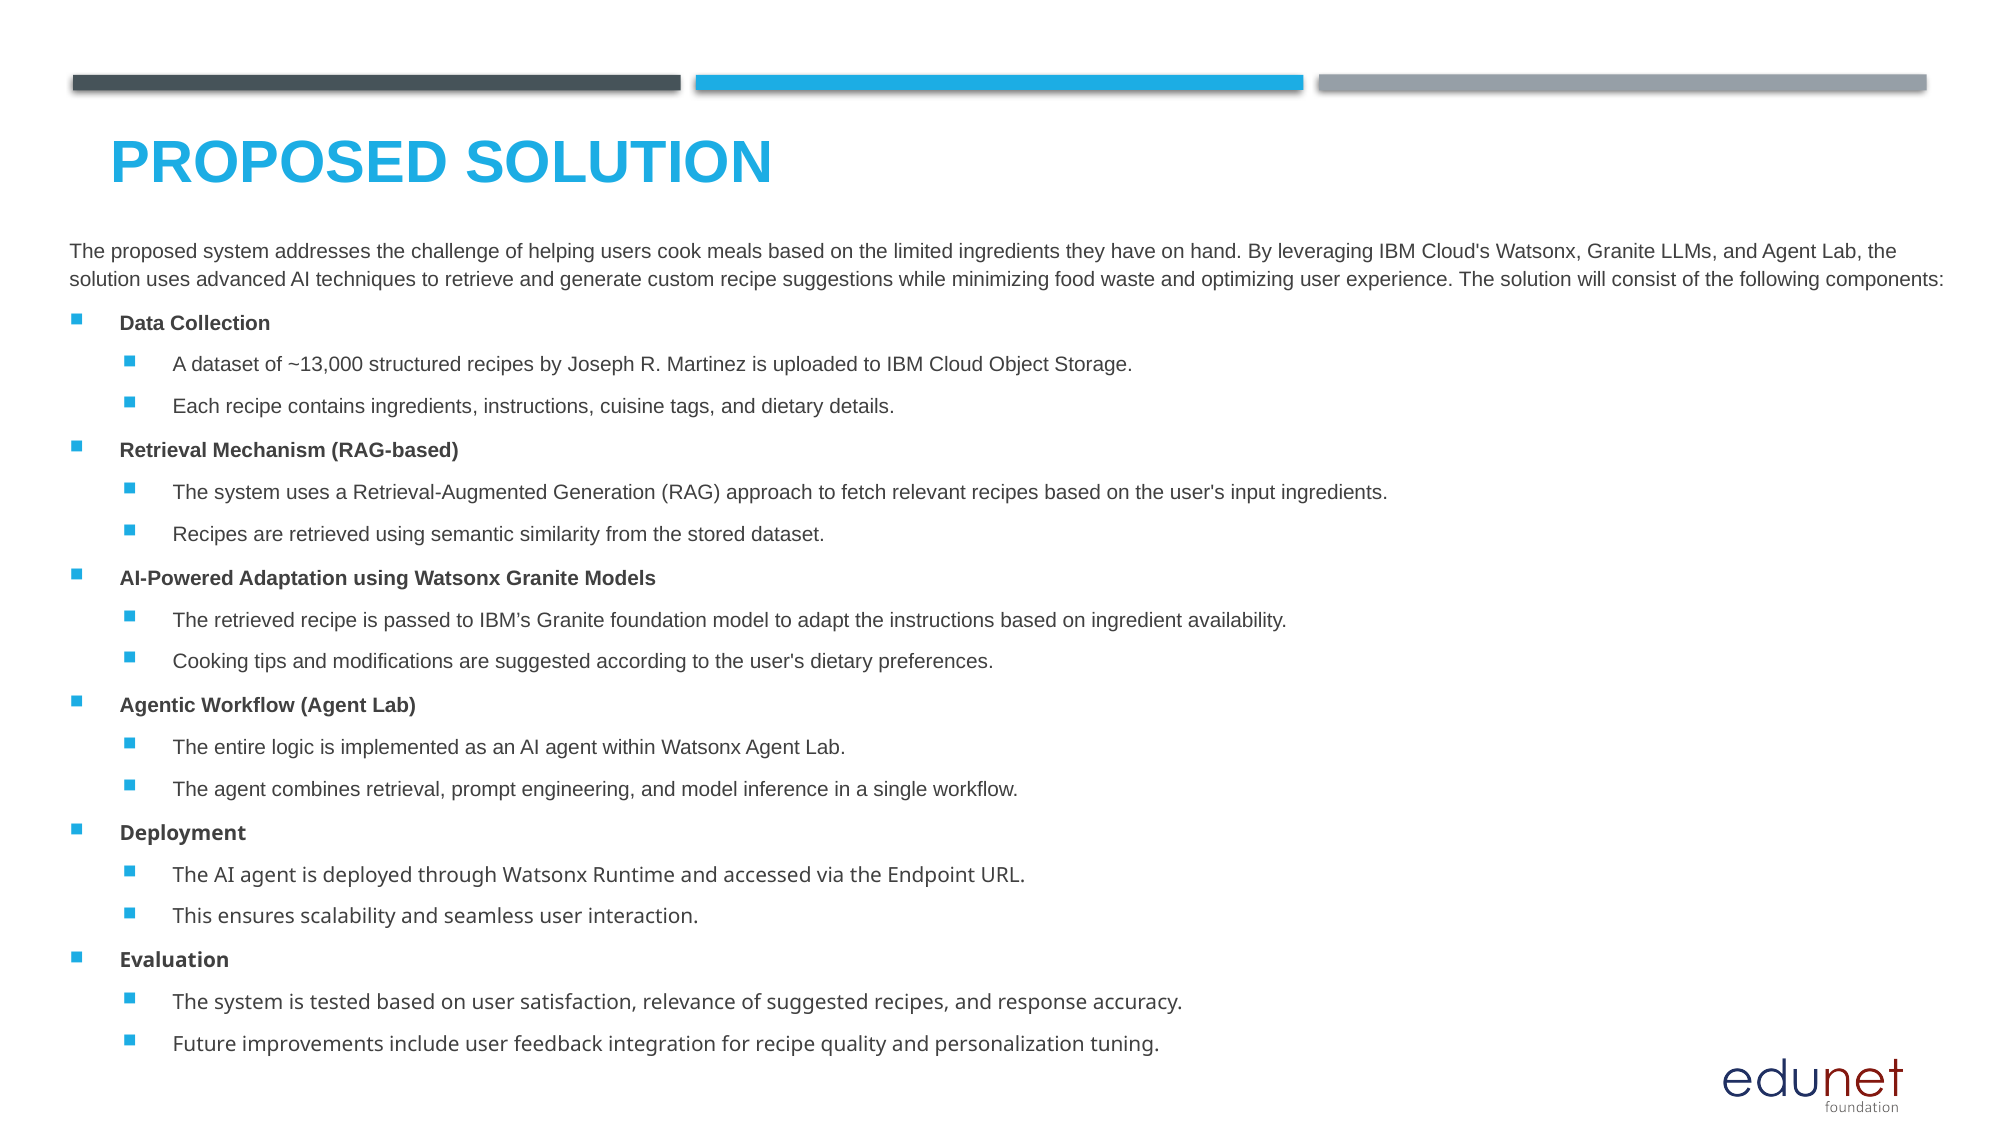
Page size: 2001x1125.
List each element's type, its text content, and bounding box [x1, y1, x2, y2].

title Proposed Solution [95, 115, 1905, 202]
list The proposed system addresses the challenge of helping users cook meals based on the limited ingredients they have on hand. By leveraging IBM Cloud's Watsonx, Granite LLMs, and Agent Lab, the solution uses advanced AI techniques to retrieve and generate custom recipe suggestions while minimizing food waste and optimizing user experience. The solution will consist of the following components: Data Collection A dataset of ~13,000 structured recipes by Joseph R. Martinez is uploaded to IBM Cloud Object Storage. Each recipe contains ingredients, instructions, cuisine tags, and dietary details. Retrieval Mechanism (RAG-based) The system uses a Retrieval-Augmented Generation (RAG) approach to fetch relevant recipes based on the user's input ingredients. Recipes are retrieved using semantic similarity from the stored dataset. AI-Powered Adaptation using Watsonx Granite Models The retrieved recipe is passed to IBM’s Granite foundation model to adapt the instructions based on ingredient availability. Cooking tips and modifications are suggested according to the user's dietary preferences. Agentic Workflow (Agent Lab) The entire logic is implemented as an AI agent within Watsonx Agent Lab. The agent combines retrieval, prompt engineering, and model inference in a single workflow. Deployment The AI agent is deployed through Watsonx Runtime and accessed via the Endpoint URL. This ensures scalability and seamless user interaction. Evaluation The system is tested based on user satisfaction, relevance of suggested recipes, and response accuracy. Future improvements include user feedback integration for recipe quality and personalization tuning. [54, 202, 1978, 1091]
picture [1719, 1091, 1905, 1116]
